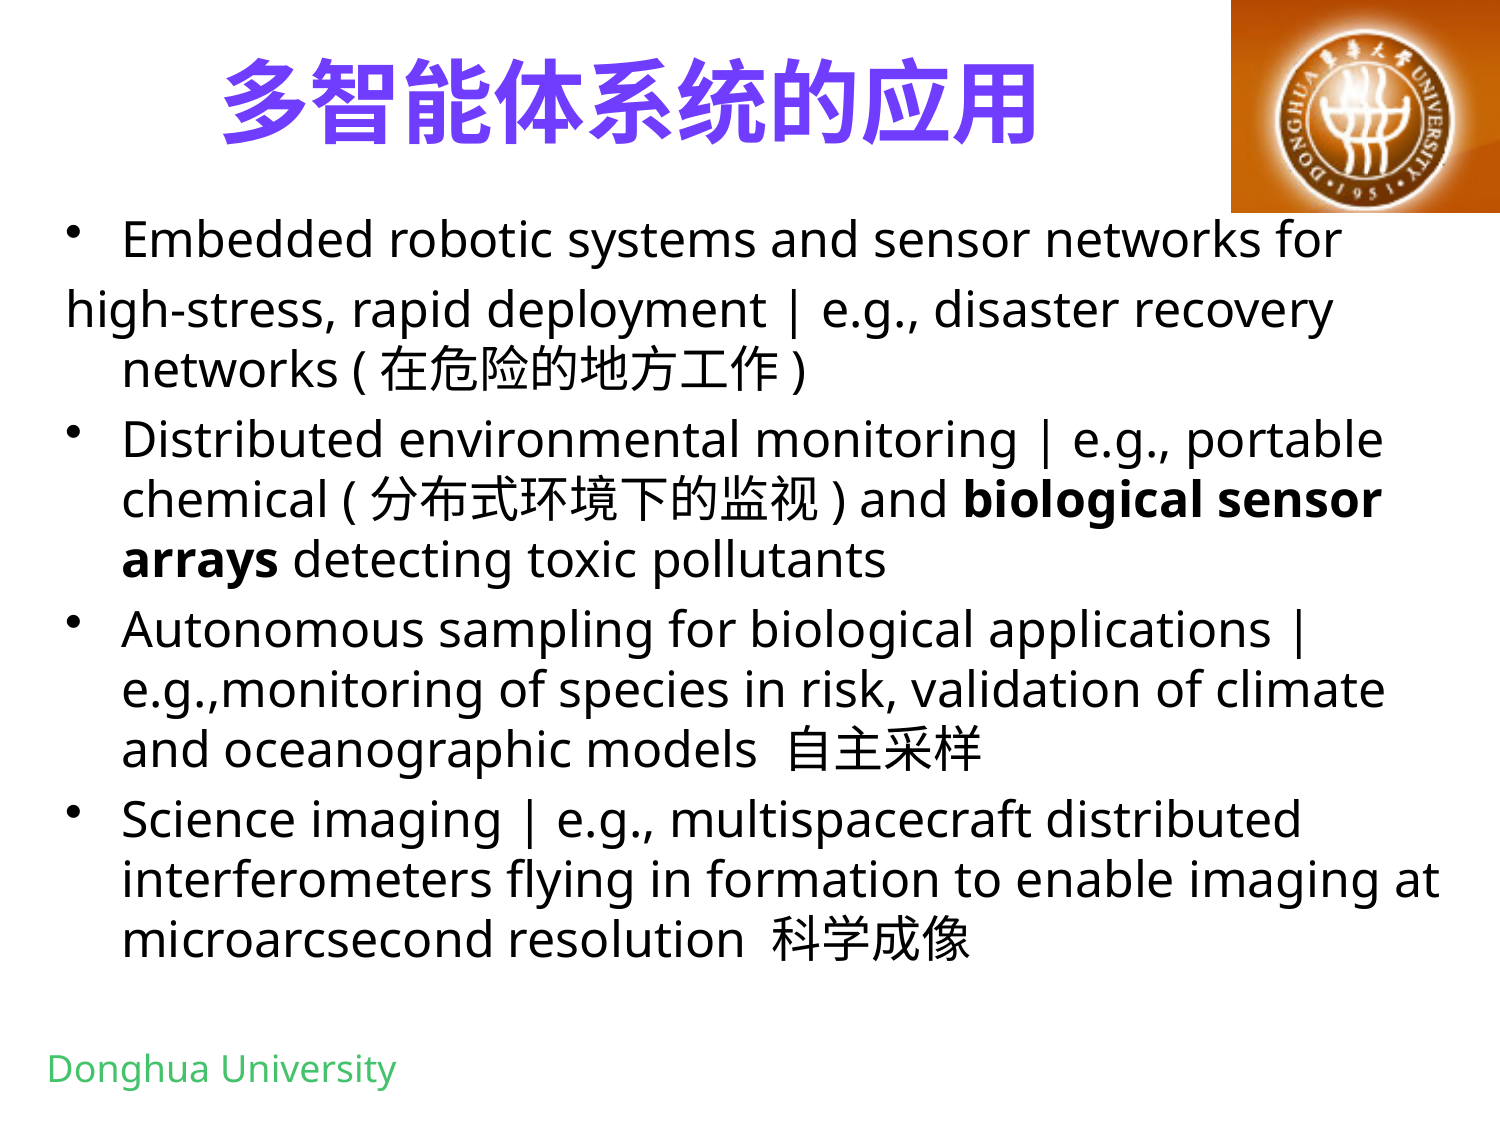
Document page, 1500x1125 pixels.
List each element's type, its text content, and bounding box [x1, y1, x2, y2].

picture [1231, 0, 1500, 213]
title 多智能体系统的应用 [49, 37, 1213, 163]
list Embedded robotic systems and sensor networks for high-stress, rapid deployment | e.g., disaster recovery networks (在危险的地方工作) Distributed environmental monitoring | e.g., portable chemical (分布式环境下的监视) and biological sensor arrays detecting toxic pollutants Autonomous sampling for biological applications | e.g.,monitoring of species in risk, validation of climate and oceanographic models 自主采样 Science imaging | e.g., multispacecraft distributed interferometers flying in formation to enable imaging at microarcsecond resolution 科学成像 [49, 199, 1463, 1001]
